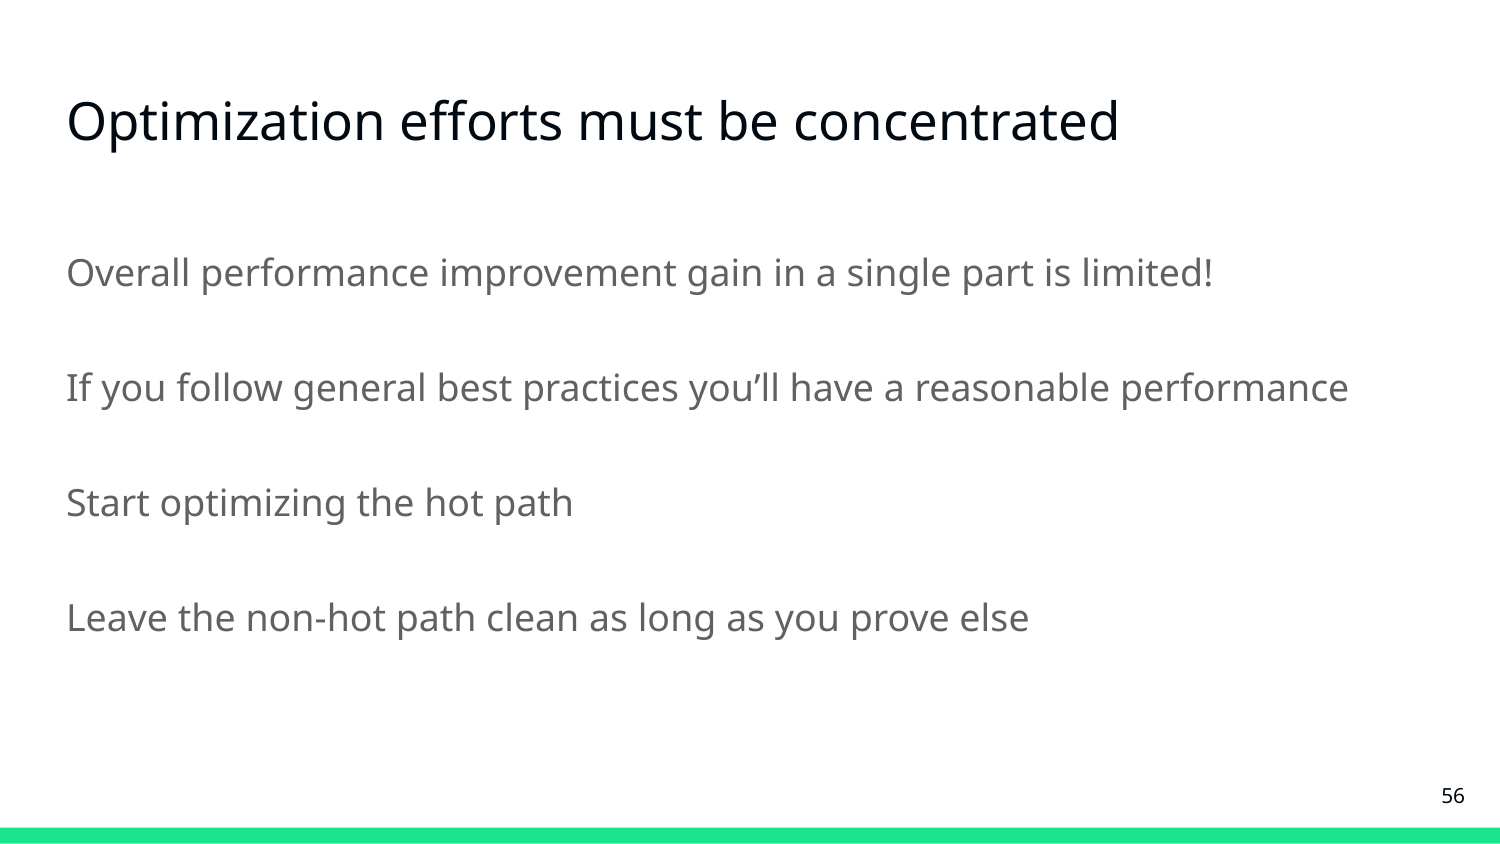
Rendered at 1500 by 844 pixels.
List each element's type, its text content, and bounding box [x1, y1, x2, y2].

slide_number ‹#› [1389, 764, 1480, 830]
title Optimization efforts must be concentrated [51, 72, 1449, 167]
list Overall performance improvement gain in a single part is limited! If you follow general best practices you’ll have a reasonable performance Start optimizing the hot path Leave the non-hot path clean as long as you prove else [51, 189, 1449, 750]
